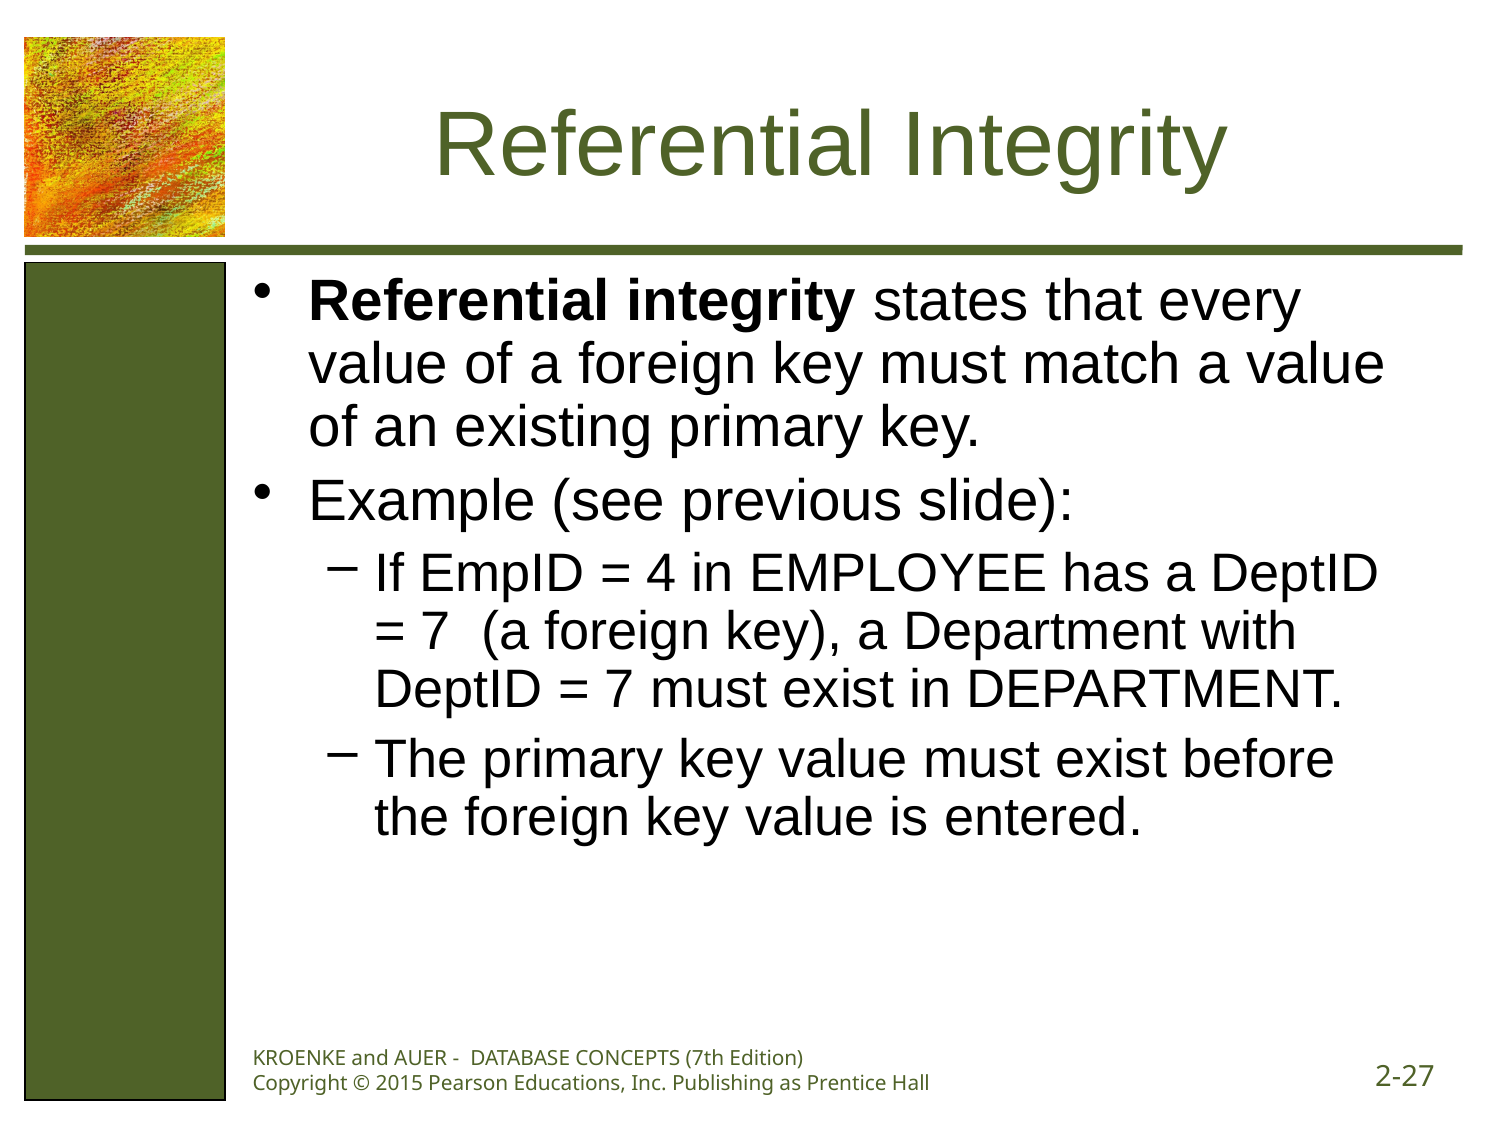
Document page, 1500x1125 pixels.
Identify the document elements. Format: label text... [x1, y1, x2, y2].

title Referential Integrity [237, 44, 1426, 233]
picture [24, 37, 225, 237]
list Referential integrity states that every value of a foreign key must match a value of an existing primary key. Example (see previous slide): If EmpID = 4 in EMPLOYEE has a DeptID = 7 (a foreign key), a Department with DeptID = 7 must exist in DEPARTMENT. The primary key value must exist before the foreign key value is entered. [237, 262, 1426, 1026]
slide_number 2-27 [1287, 1049, 1451, 1103]
footer KROENKE and AUER - DATABASE CONCEPTS (7th Edition) Copyright © 2015 Pearson Educations, Inc. Publishing as Prentice Hall [237, 1037, 1088, 1104]
